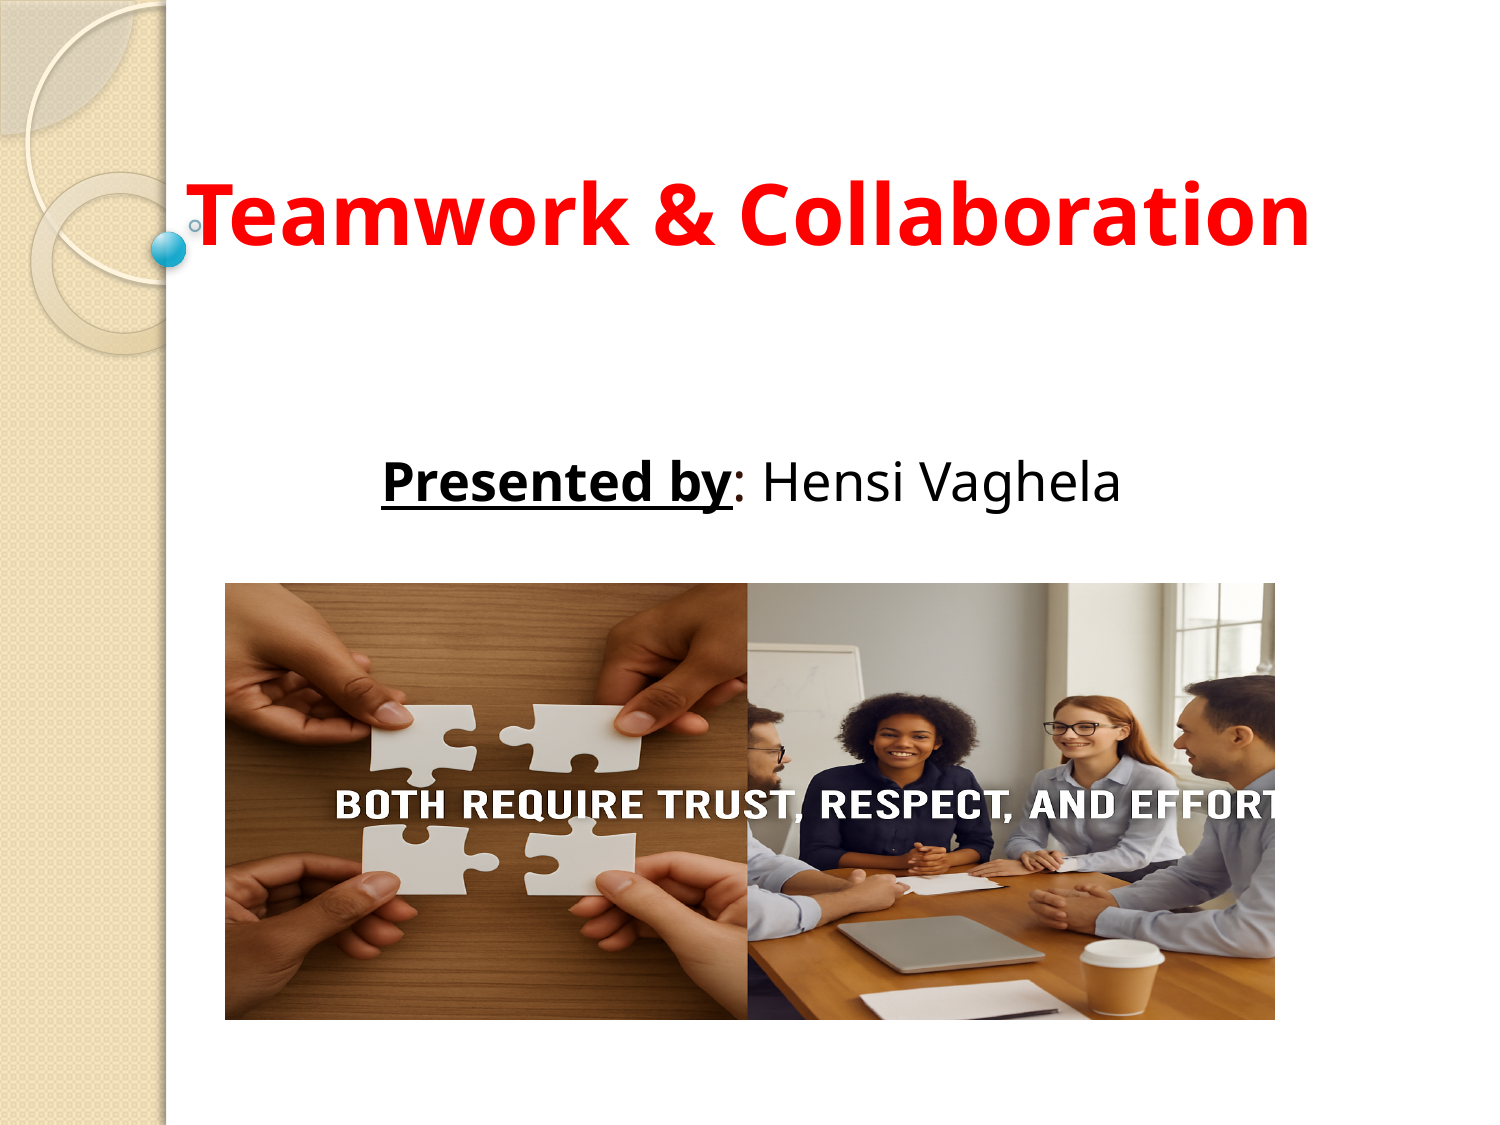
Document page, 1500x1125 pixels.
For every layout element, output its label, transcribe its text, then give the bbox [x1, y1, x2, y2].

title Teamwork & Collaboration [112, 77, 1388, 270]
picture [224, 583, 1276, 1020]
subtitle Presented by: Hensi Vaghela [225, 370, 1275, 581]
